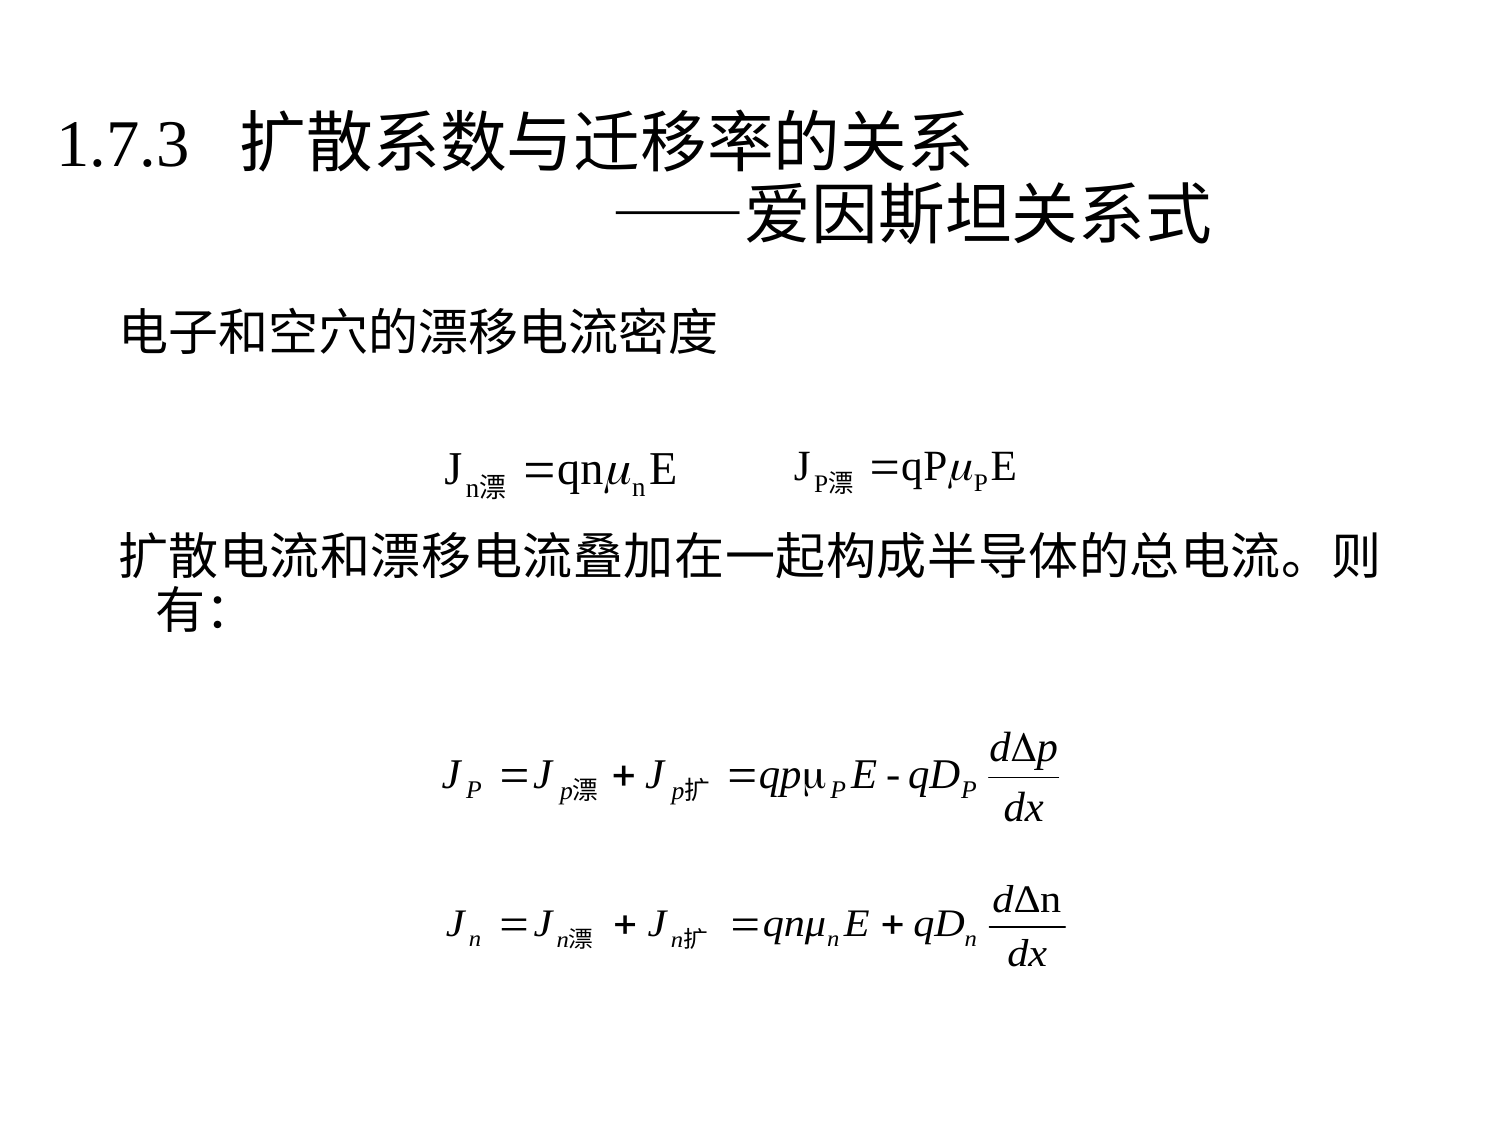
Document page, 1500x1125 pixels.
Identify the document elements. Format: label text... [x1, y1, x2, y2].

list 电子和空穴的漂移电流密度 扩散电流和漂移电流叠加在一起构成半导体的总电流。则有： [103, 299, 1397, 1014]
title 1.7.3 扩散系数与迁移率的关系 ——爱因斯坦关系式 [41, 87, 1468, 275]
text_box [437, 437, 688, 509]
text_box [437, 874, 1075, 976]
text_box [787, 437, 1025, 503]
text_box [437, 724, 1063, 825]
